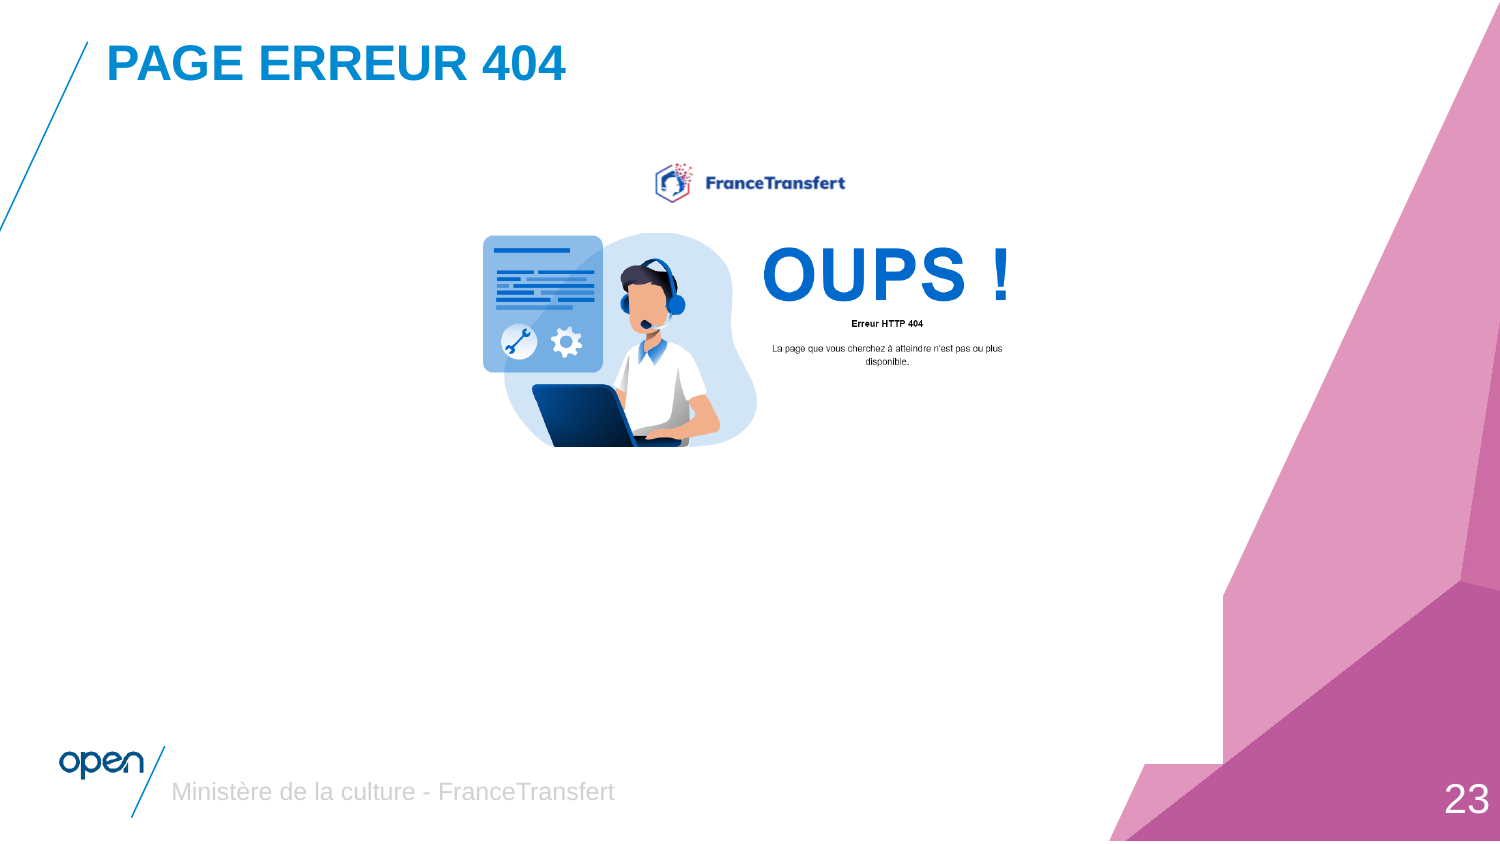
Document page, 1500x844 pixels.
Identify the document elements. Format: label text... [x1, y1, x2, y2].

title Page erreur 404 [100, 36, 1424, 92]
footer Ministère de la culture - FranceTransfert [165, 775, 1111, 806]
picture [0, 0, 1500, 844]
